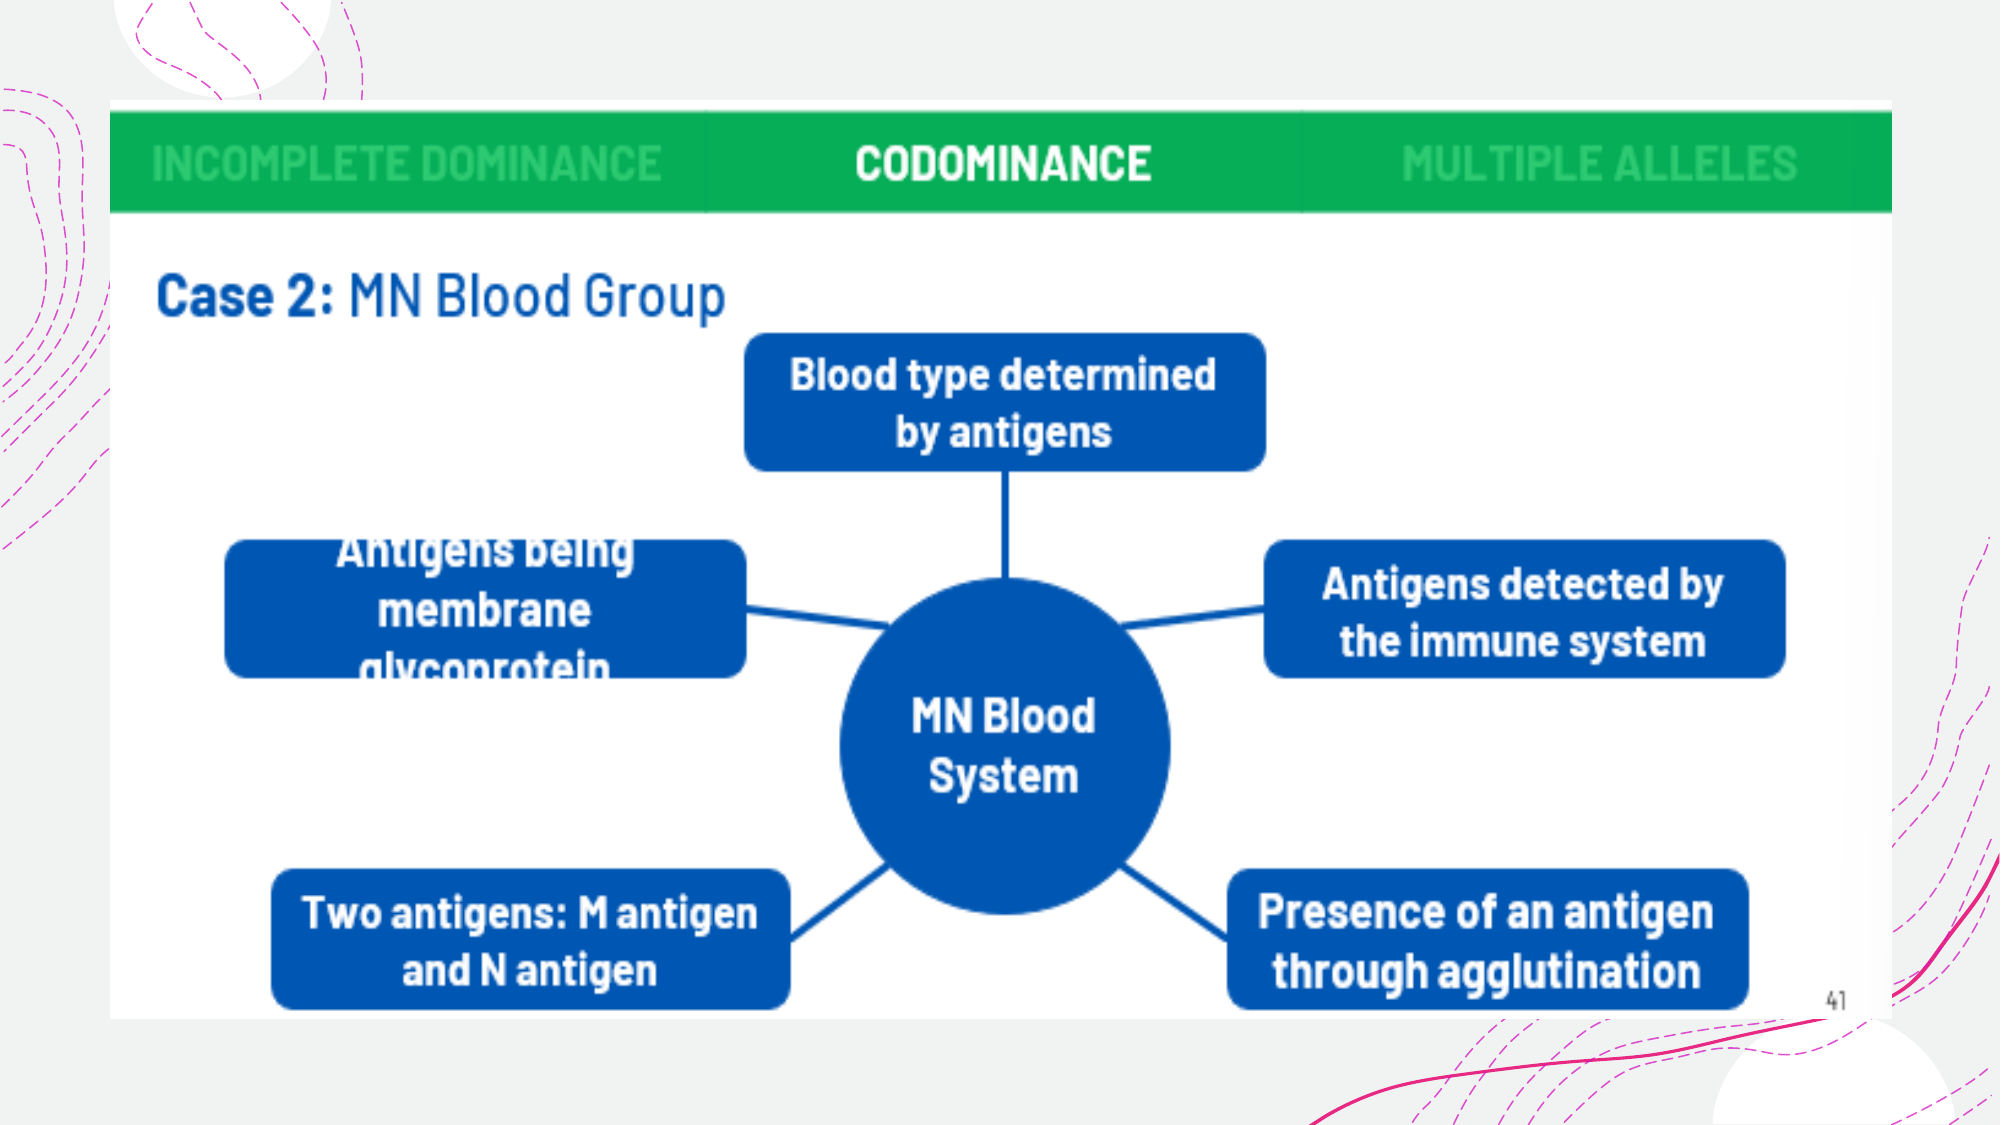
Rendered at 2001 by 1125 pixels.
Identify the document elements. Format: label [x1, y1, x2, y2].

picture [110, 100, 1892, 1019]
